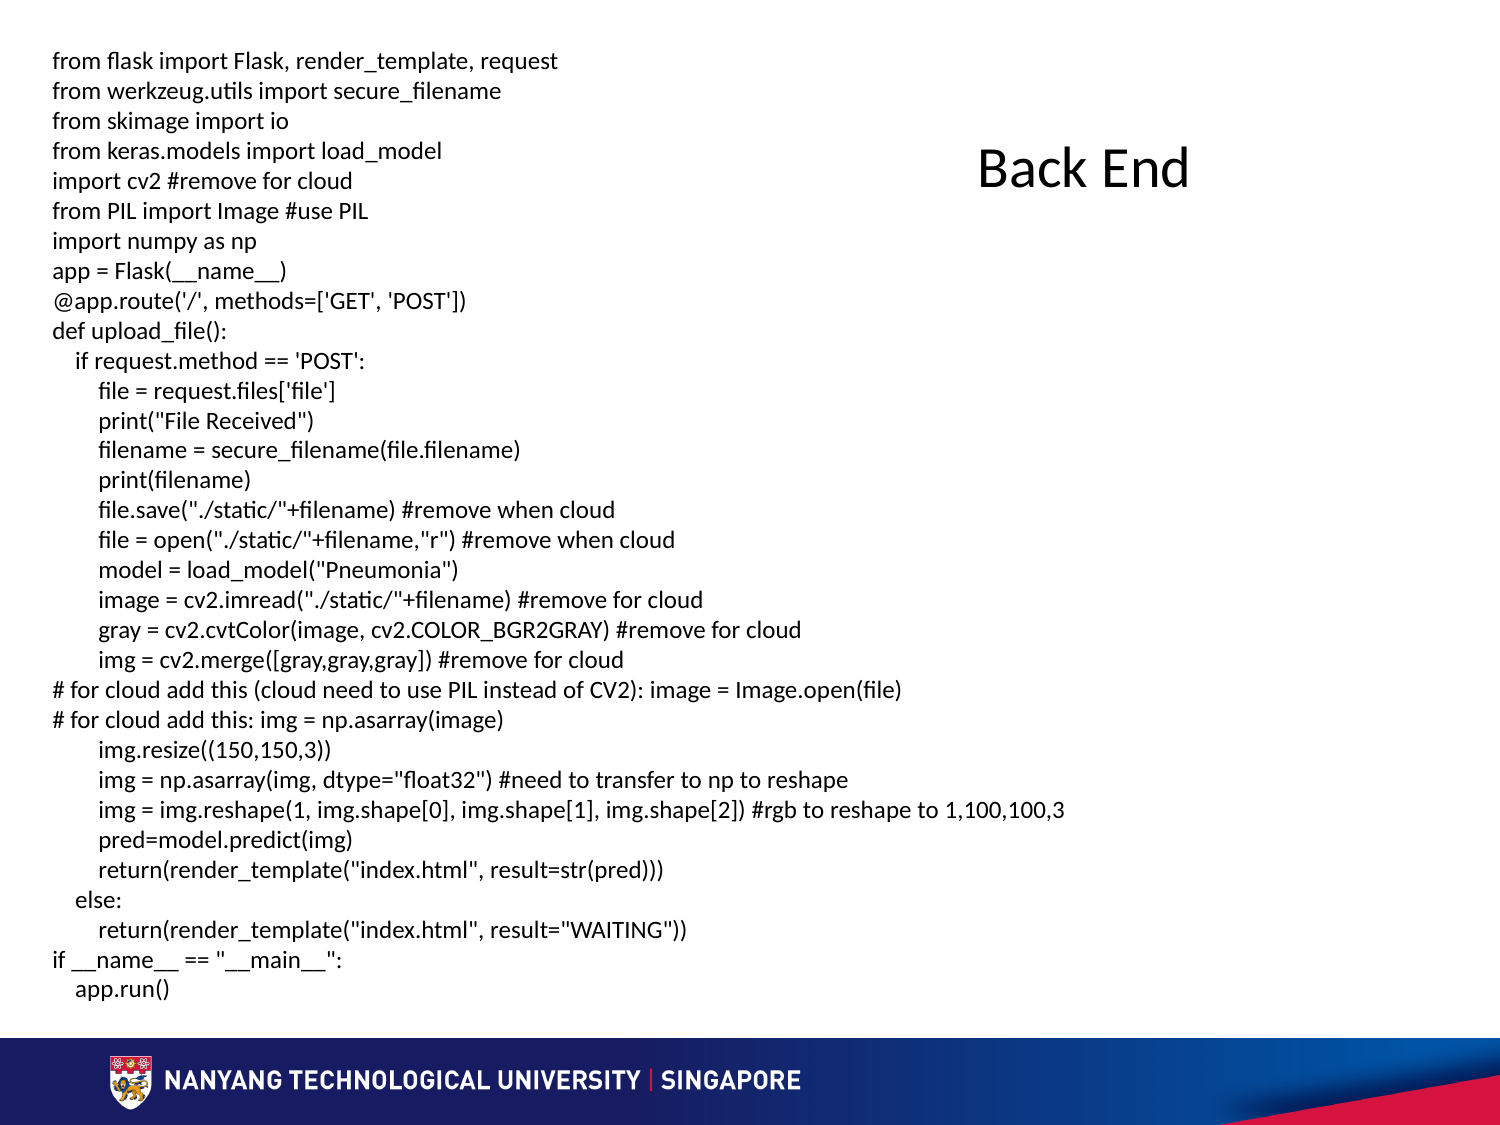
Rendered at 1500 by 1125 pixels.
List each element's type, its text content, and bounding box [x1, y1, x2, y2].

text_box Back End [962, 121, 1425, 342]
picture [0, 1038, 1500, 1125]
text_box from flask import Flask, render_template, request from werkzeug.utils import secure_filename from skimage import io from keras.models import load_model import cv2 #remove for cloud from PIL import Image #use PIL import numpy as np app = Flask(__name__) @app.route('/', methods=['GET', 'POST']) def upload_file(): if request.method == 'POST': file = request.files['file'] print("File Received") filename = secure_filename(file.filename) print(filename) file.save("./static/"+filename) #remove when cloud file = open("./static/"+filename,"r") #remove when cloud model = load_model("Pneumonia") image = cv2.imread("./static/"+filename) #remove for cloud gray = cv2.cvtColor(image, cv2.COLOR_BGR2GRAY) #remove for cloud img = cv2.merge([gray,gray,gray]) #remove for cloud # for cloud add this (cloud need to use PIL instead of CV2): image = Image.open(file) # for cloud add this: img = np.asarray(image) img.resize((150,150,3)) img = np.asarray(img, dtype="float32") #need to transfer to np to reshape img = img.reshape(1, img.shape[0], img.shape[1], img.shape[2]) #rgb to reshape to 1,100,100,3 pred=model.predict(img) return(render_template("index.html", result=str(pred))) else: return(render_template("index.html", result="WAITING")) if __name__ == "__main__": app.run() [37, 37, 1425, 1011]
